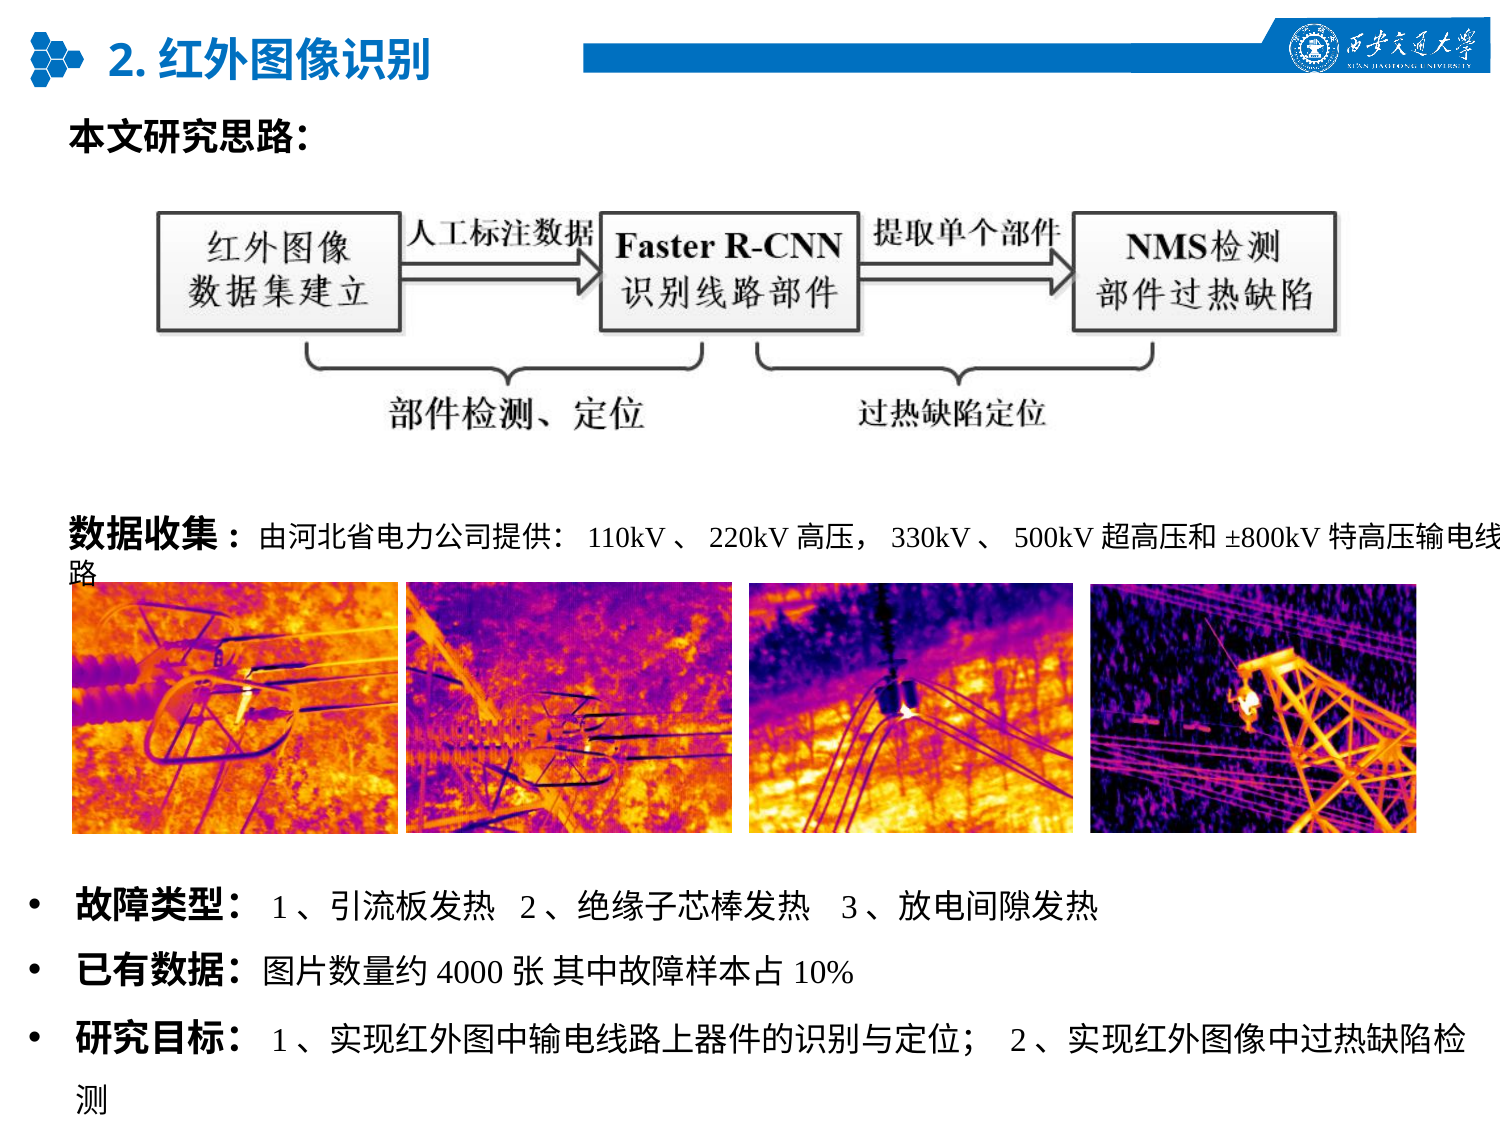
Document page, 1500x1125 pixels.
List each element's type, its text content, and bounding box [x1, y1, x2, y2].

text_box 2.红外图像识别 [93, 22, 448, 93]
text_box 本文研究思路： [53, 105, 1500, 166]
text_box 故障类型：1、引流板发热 2、绝缘子芯棒发热 3、放电间隙发热 已有数据：图片数量约4000张 其中故障样本占10% 研究目标：1、实现红外图中输电线路上器件的识别与定位； 2、实现红外图像中过热缺陷检测 [13, 873, 1500, 1125]
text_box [72, 582, 1417, 834]
picture [154, 192, 1359, 436]
text_box [582, 42, 1285, 74]
text_box 数据收集: 由河北省电力公司提供：110kV、220kV高压，330kV、500kV超高压和±800kV特高压输电线路 [54, 502, 1500, 598]
